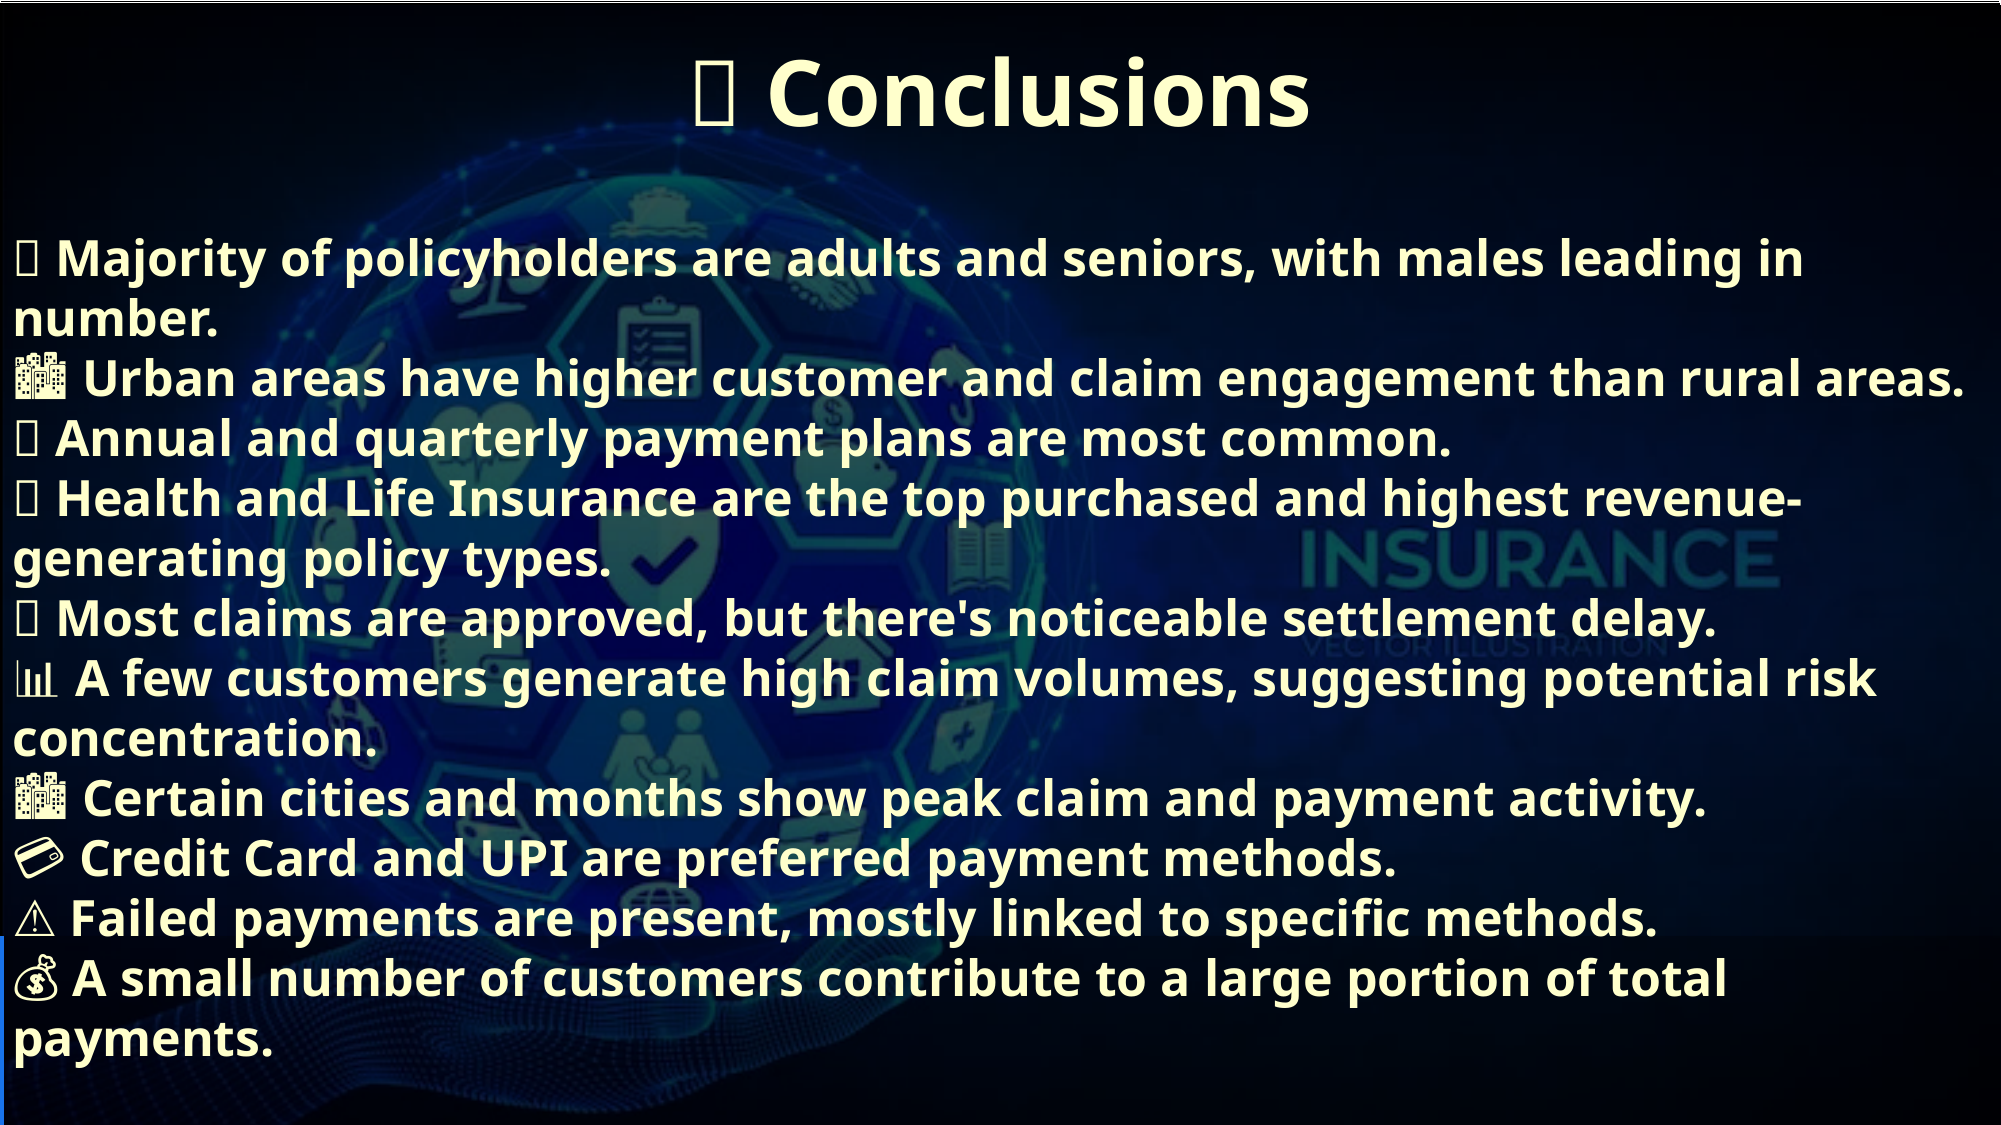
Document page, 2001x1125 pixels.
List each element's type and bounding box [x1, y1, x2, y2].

text_box [0, 3, 2000, 219]
picture [2, 5, 2001, 1125]
